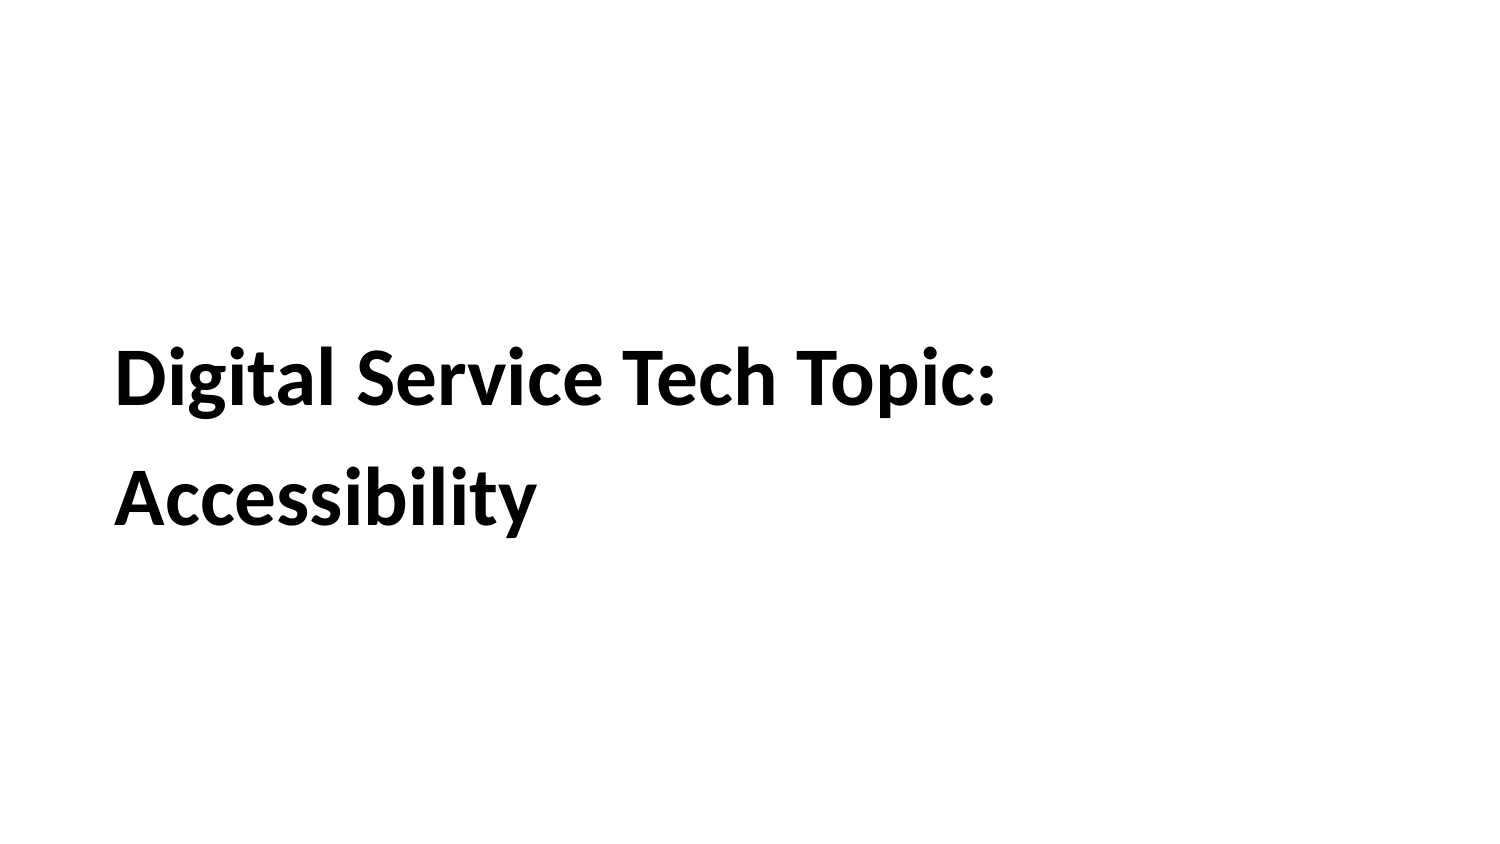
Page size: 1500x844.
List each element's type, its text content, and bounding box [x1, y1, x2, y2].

text_box Digital Service Tech Topic: Accessibility [99, 377, 1113, 468]
